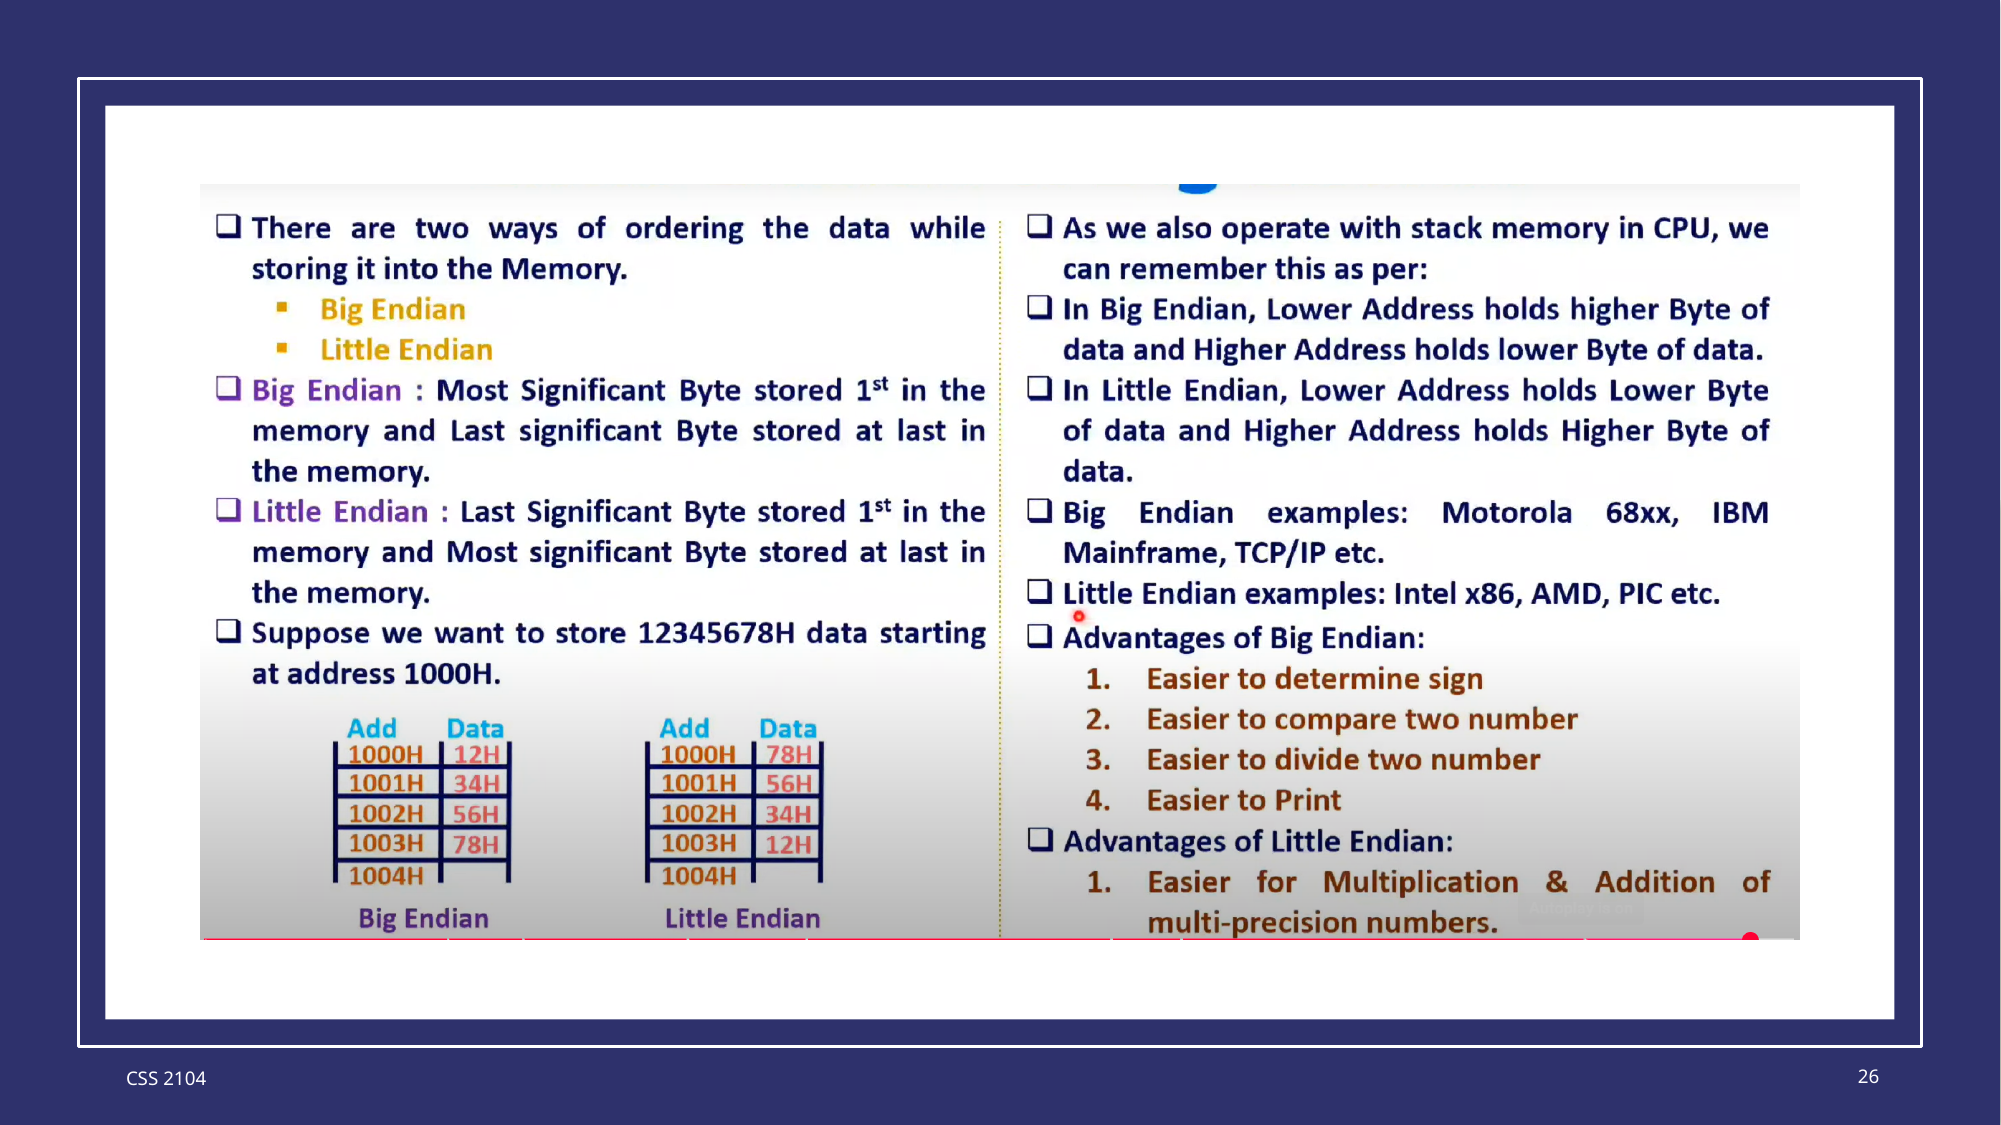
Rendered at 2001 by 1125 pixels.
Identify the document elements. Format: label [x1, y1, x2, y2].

list [200, 183, 1800, 941]
text_box [0, 0, 2000, 1125]
